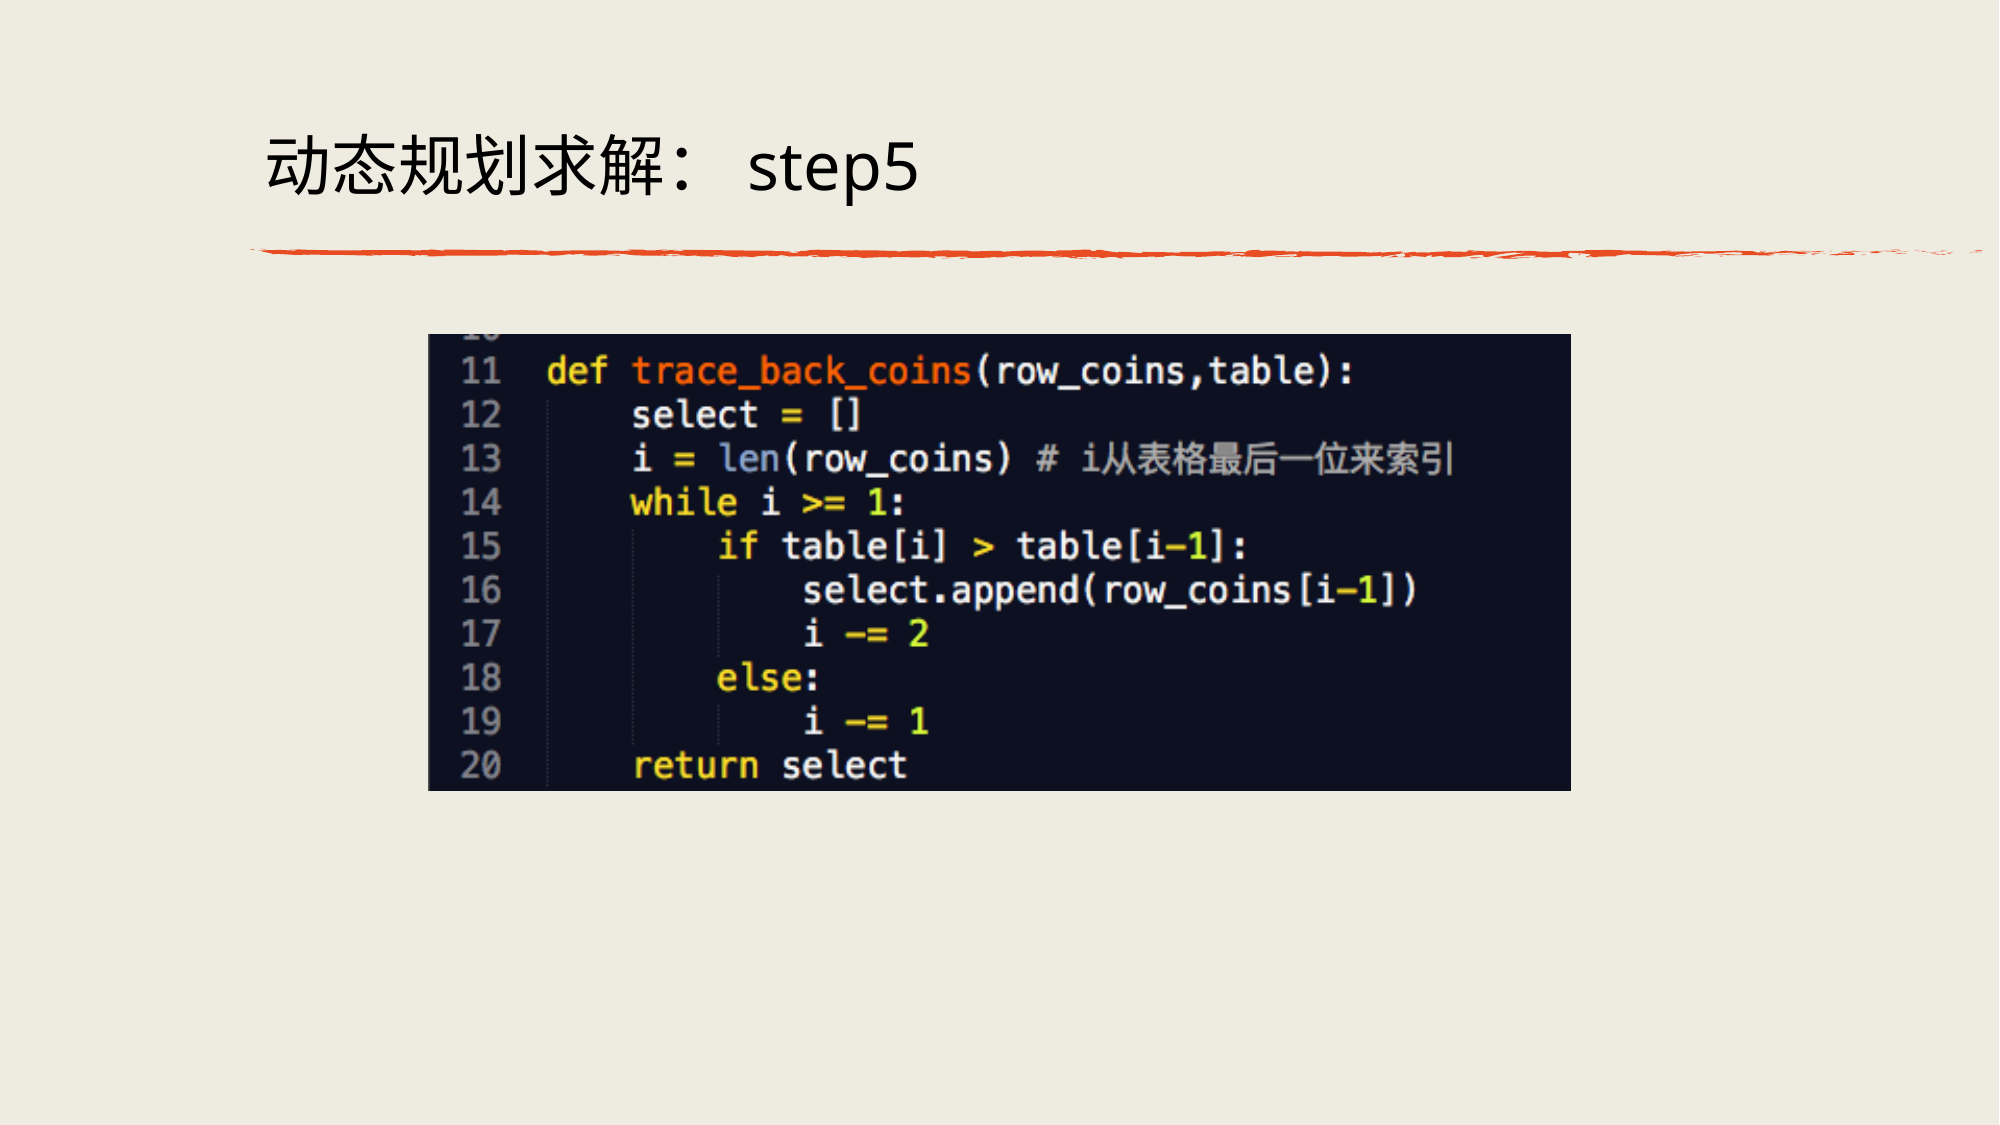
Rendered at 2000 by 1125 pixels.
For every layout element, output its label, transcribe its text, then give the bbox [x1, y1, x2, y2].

picture [428, 334, 1571, 791]
title 动态规划求解：step5 [249, 45, 1750, 213]
